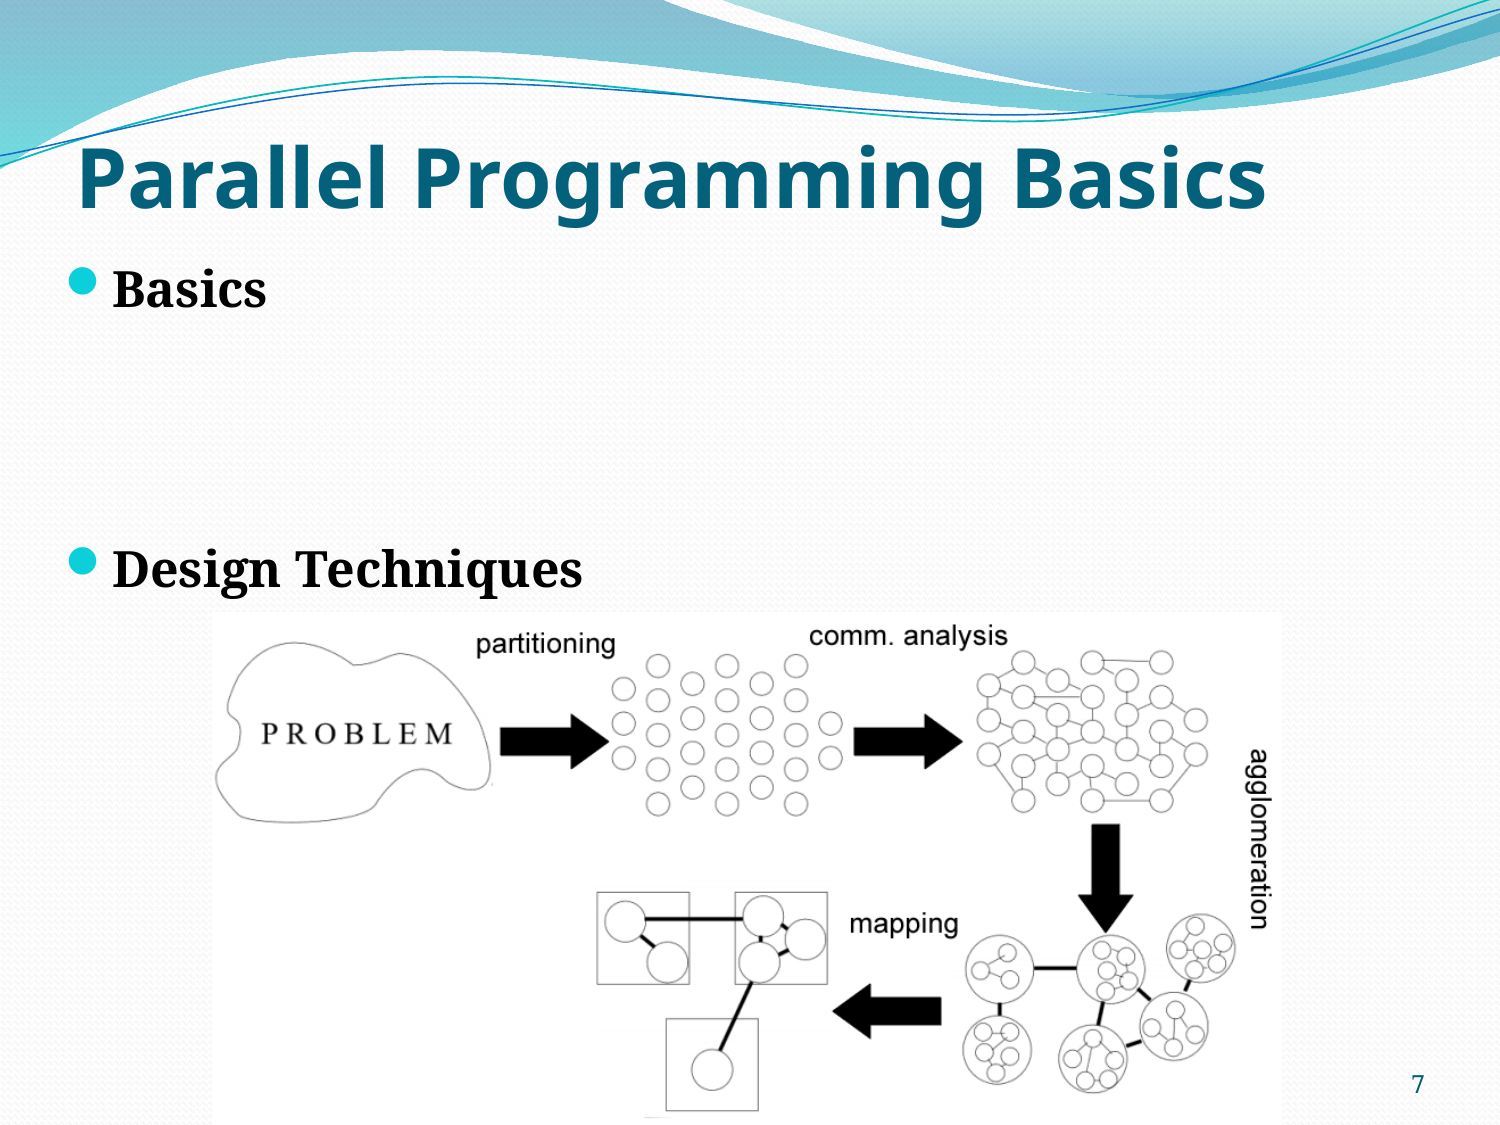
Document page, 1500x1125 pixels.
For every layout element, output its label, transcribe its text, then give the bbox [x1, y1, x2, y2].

picture [212, 612, 1282, 1125]
text_box Completely Fair Scheduling (CFS) [205, 613, 212, 1038]
list Basics Design Techniques [50, 249, 838, 1038]
slide_number 7 [1299, 1042, 1425, 1103]
title Parallel Programming Basics [75, 115, 1425, 225]
